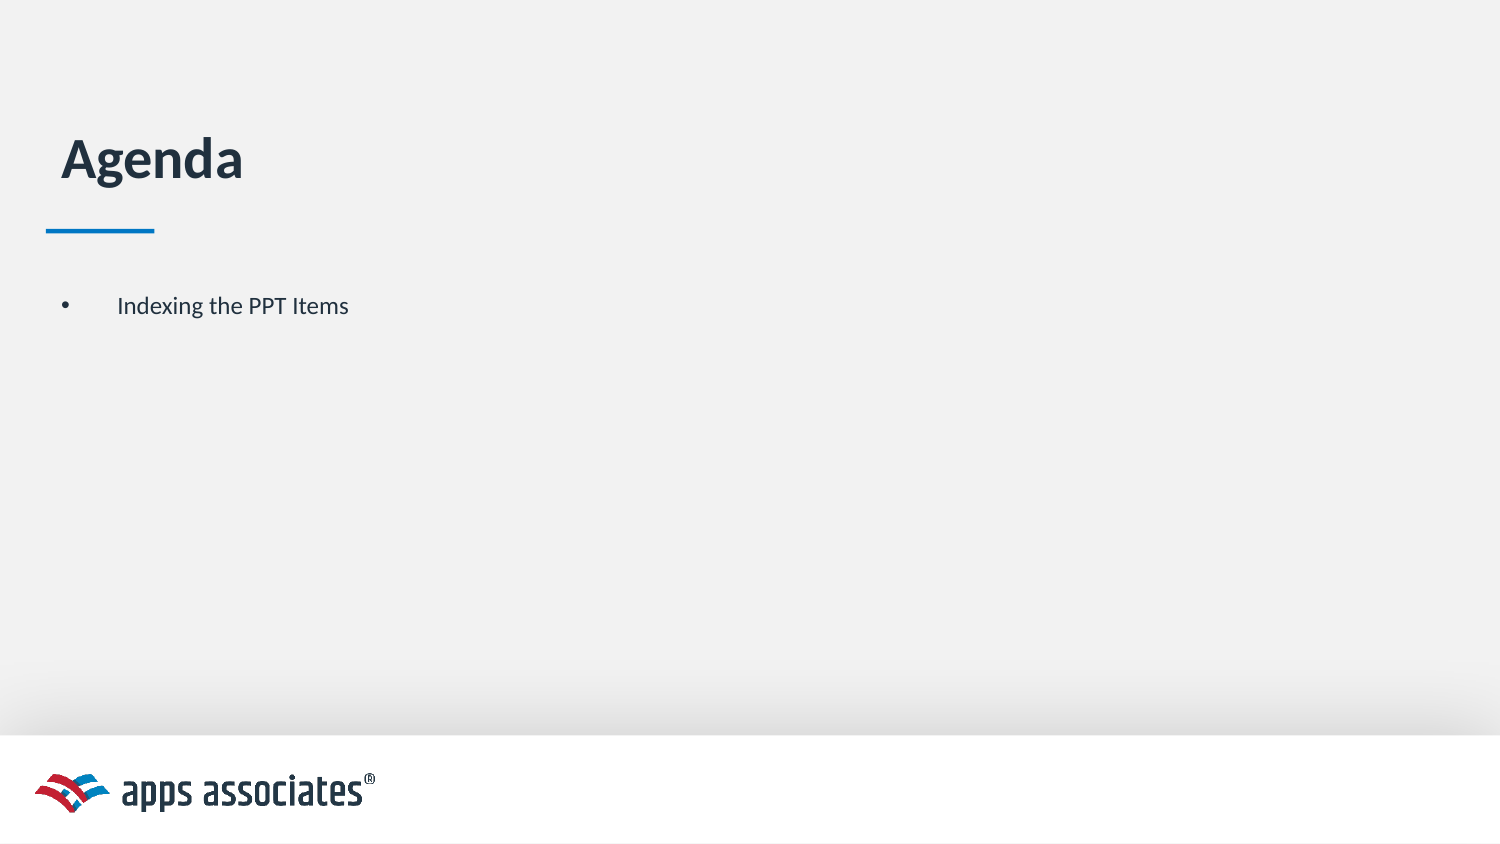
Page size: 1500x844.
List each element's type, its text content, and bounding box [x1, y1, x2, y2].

subtitle Indexing the PPT Items [45, 285, 1057, 738]
title Agenda [45, 106, 838, 215]
picture [14, 746, 382, 839]
